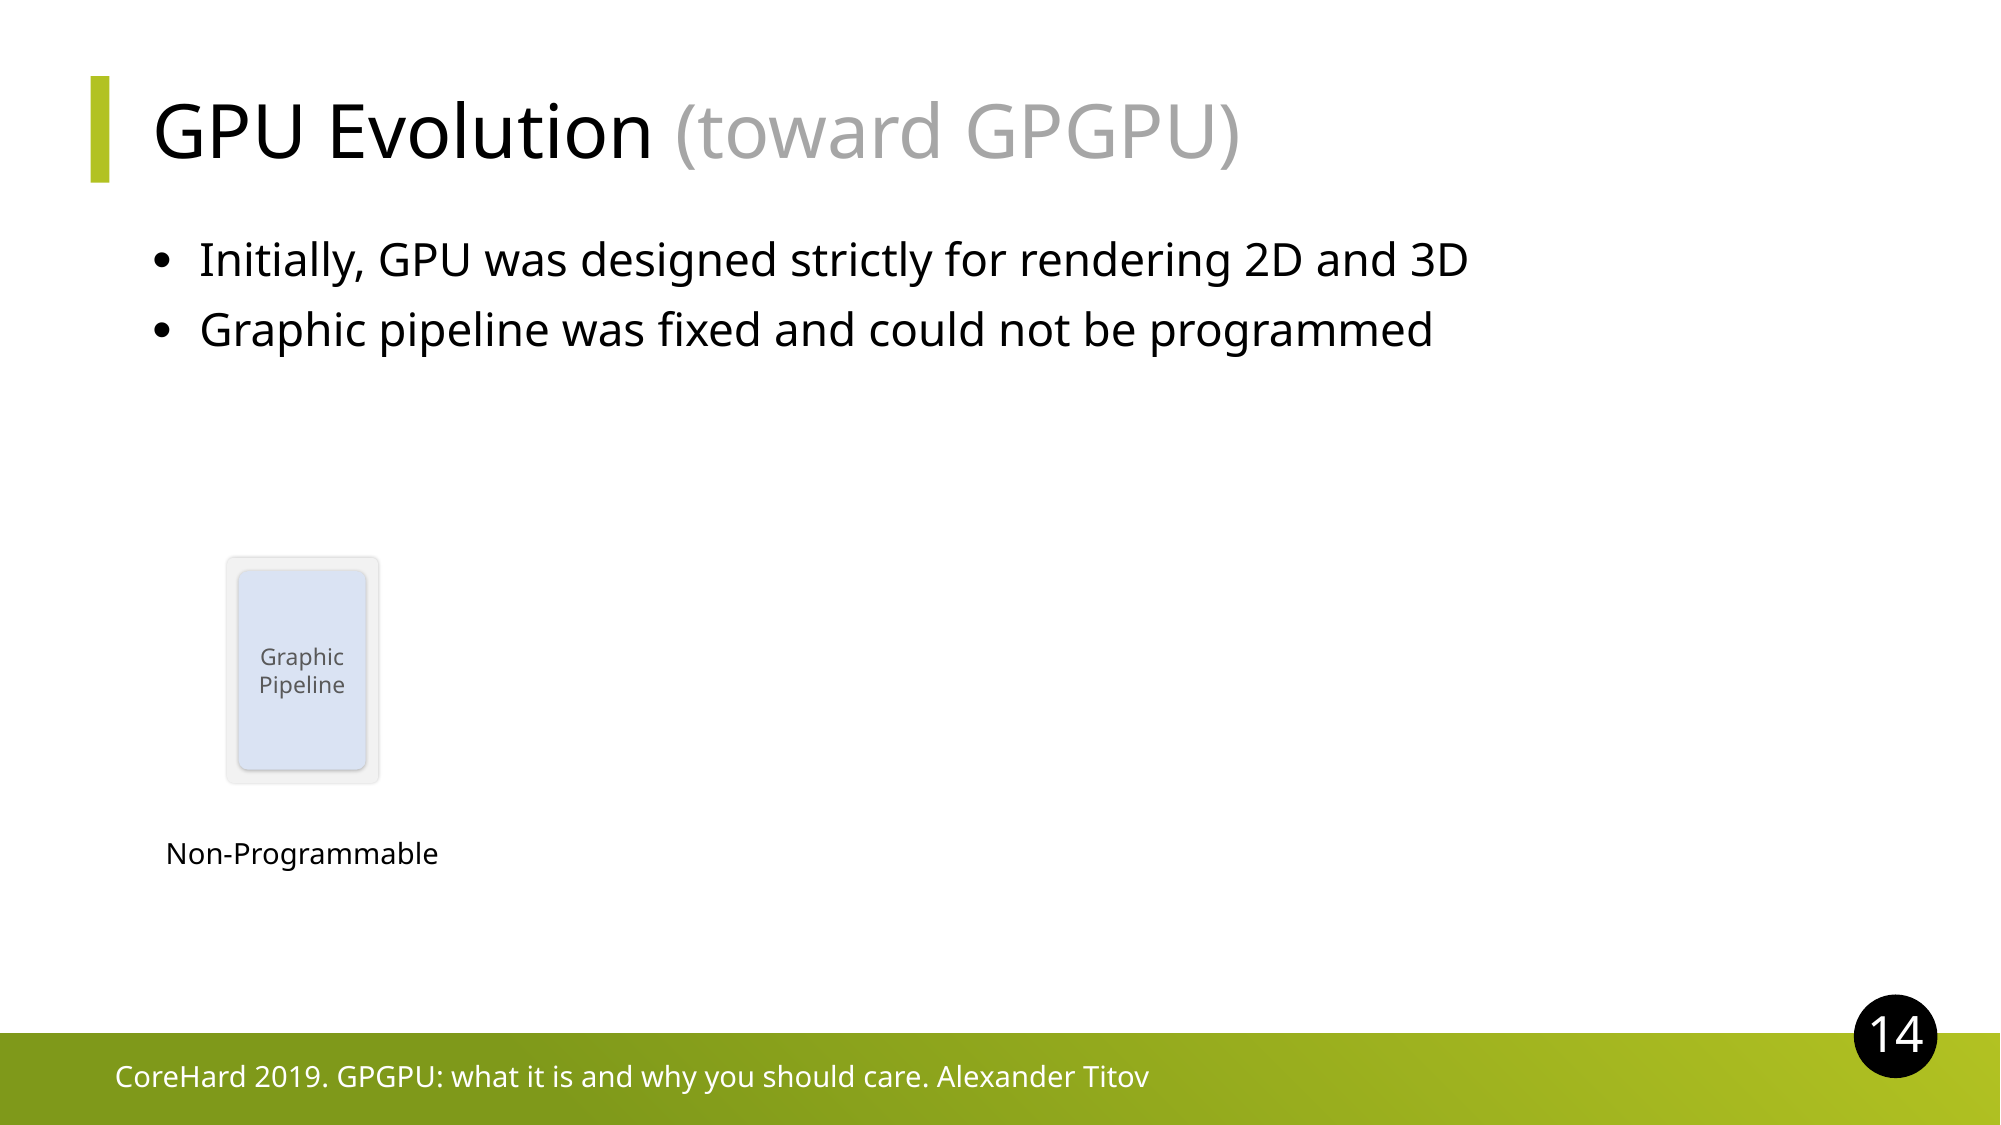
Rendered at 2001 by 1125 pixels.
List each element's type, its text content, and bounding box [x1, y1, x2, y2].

list Initially, GPU was designed strictly for rendering 2D and 3D Graphic pipeline was fixed and could not be programmed [137, 229, 1863, 328]
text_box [158, 557, 446, 879]
slide_number 14 [1841, 994, 1950, 1079]
title GPU Evolution (toward GPGPU) [137, 0, 1863, 183]
footer CoreHard 2019. GPGPU: what it is and why you should care. Alexander Titov [99, 1042, 1750, 1115]
